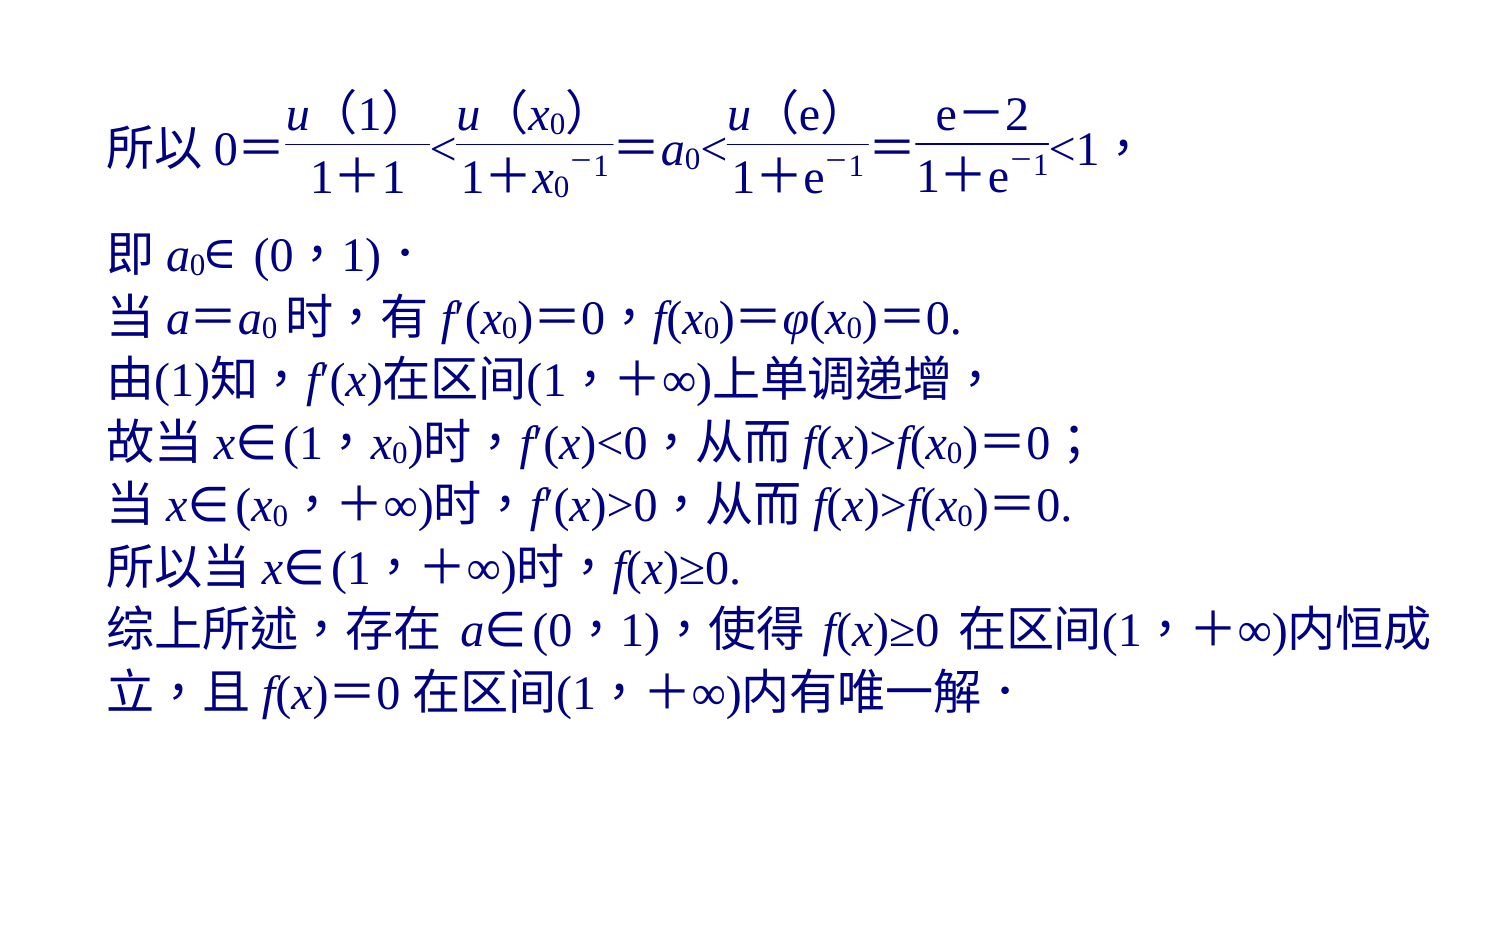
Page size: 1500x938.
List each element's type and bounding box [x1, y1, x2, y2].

text_box [106, 66, 1435, 751]
